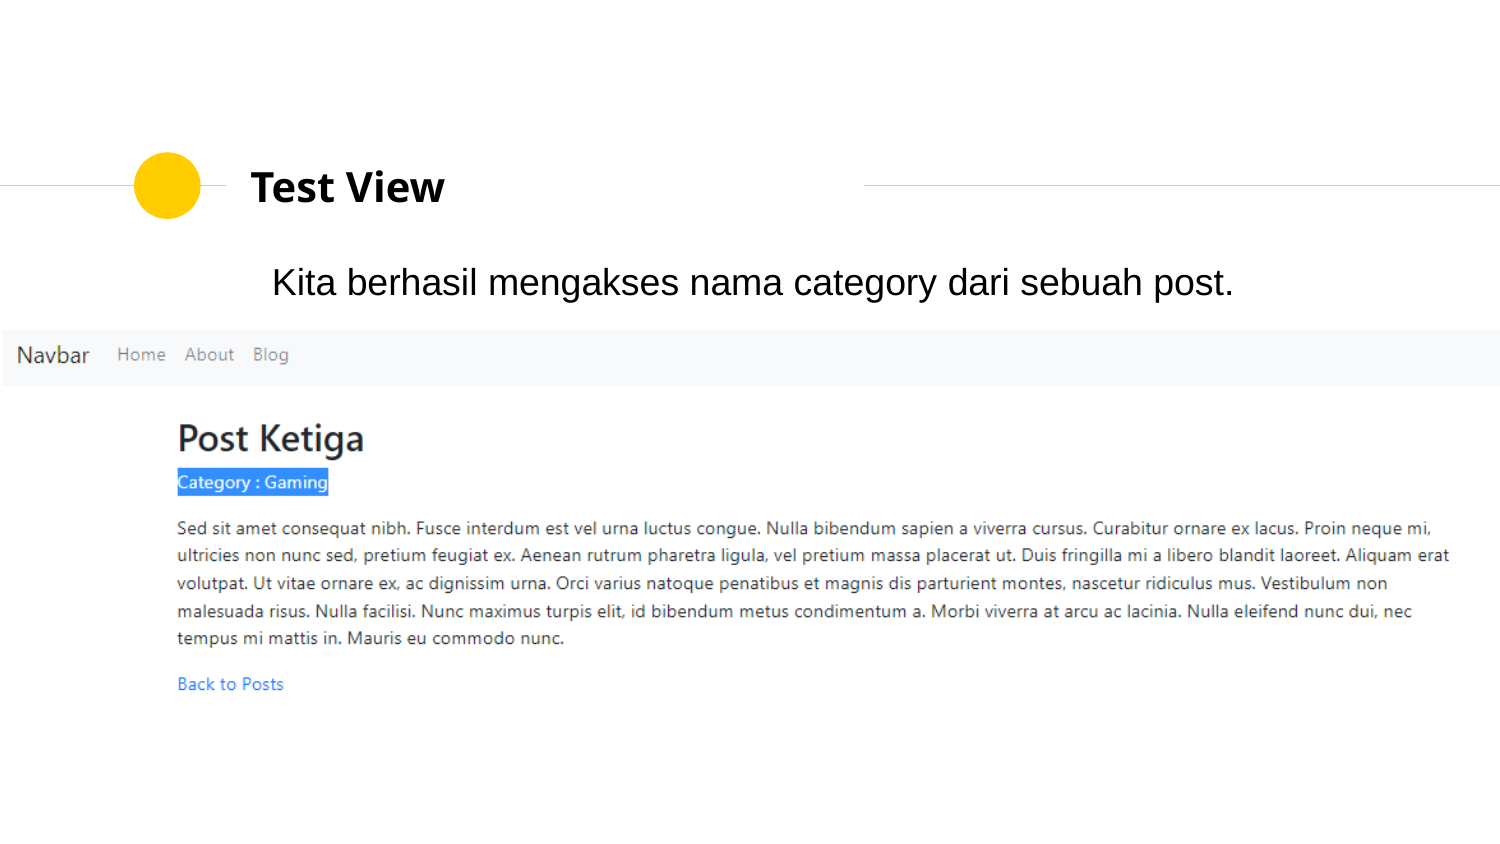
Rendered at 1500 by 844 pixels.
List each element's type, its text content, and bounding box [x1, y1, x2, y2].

picture [2, 330, 1500, 727]
title Test View [235, 145, 872, 217]
text_box Kita berhasil mengakses nama category dari sebuah post. [57, 250, 1450, 311]
